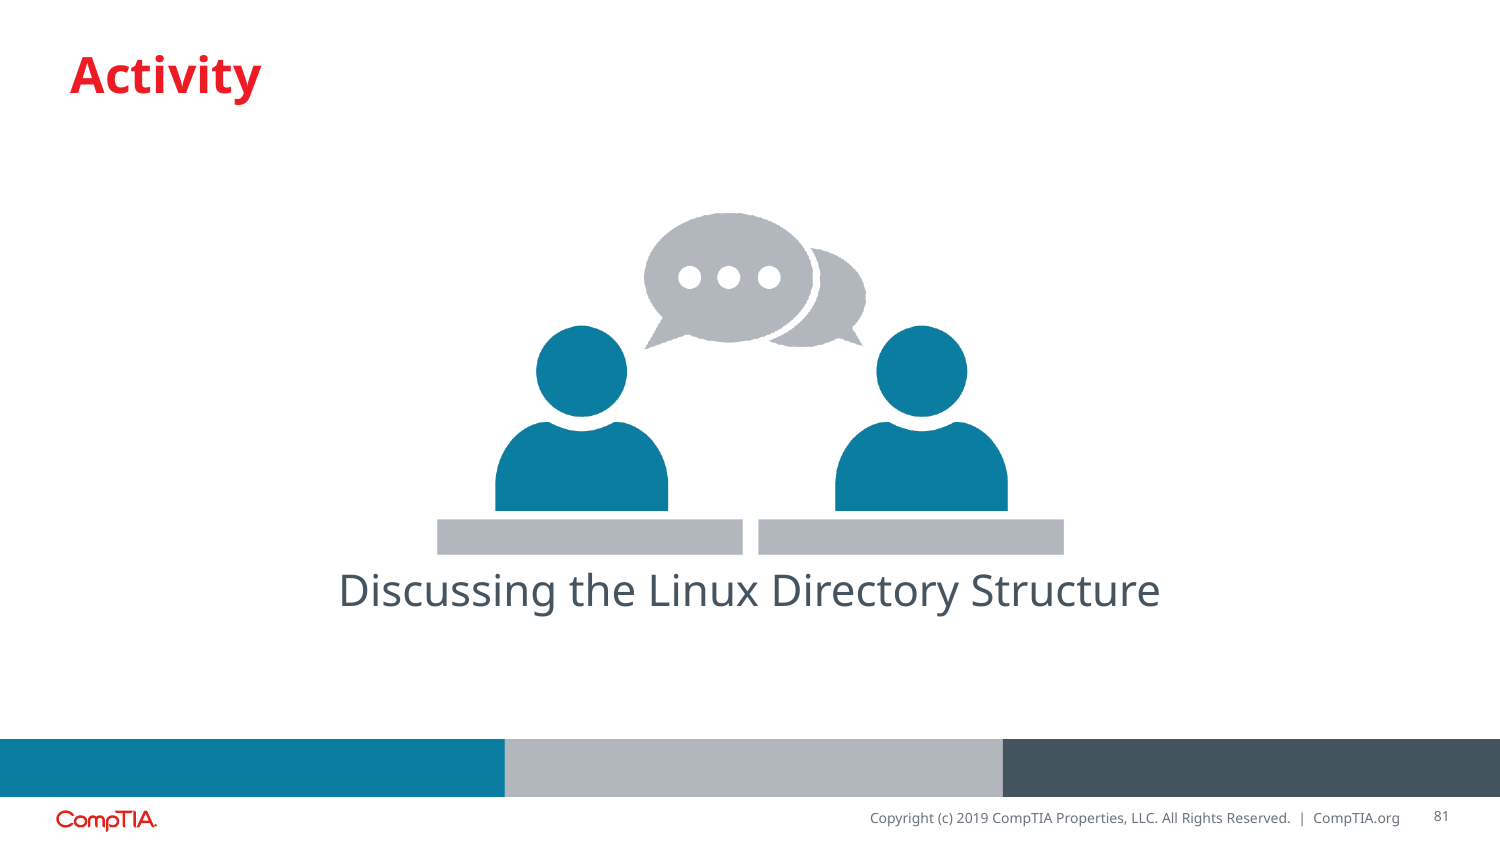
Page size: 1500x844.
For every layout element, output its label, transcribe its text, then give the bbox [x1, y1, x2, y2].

list Discussing the Linux Directory Structure [0, 555, 1500, 631]
picture [505, 739, 1500, 797]
slide_number 81 [1407, 800, 1450, 835]
picture [435, 211, 1064, 555]
